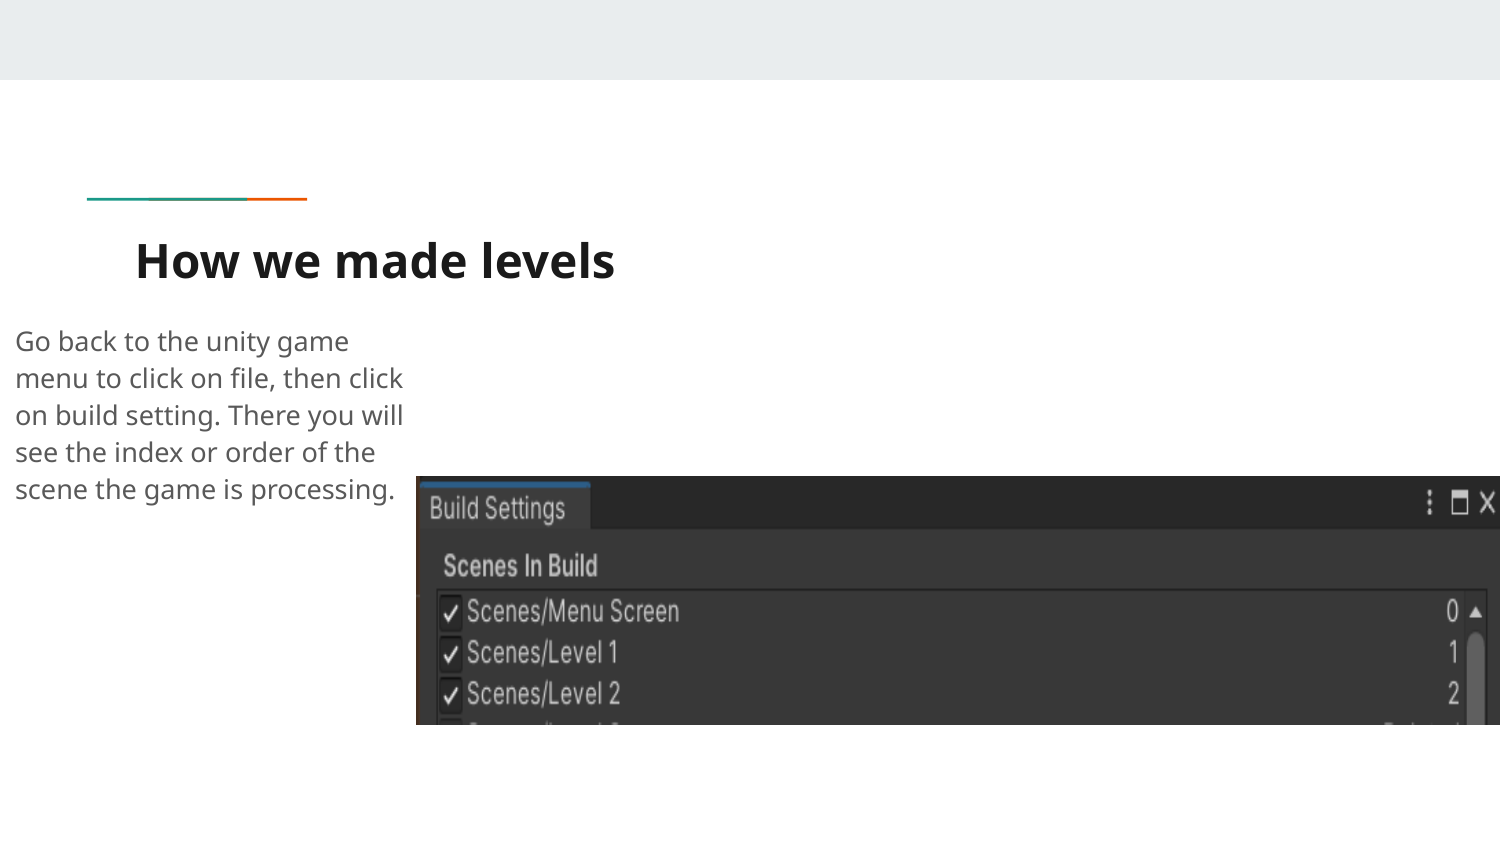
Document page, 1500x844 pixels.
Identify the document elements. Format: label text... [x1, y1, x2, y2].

title How we made levels [119, 216, 1381, 305]
list Go back to the unity game menu to click on file, then click on build setting. There you will see the index or order of the scene the game is processing. [0, 304, 438, 620]
picture [416, 476, 1500, 725]
